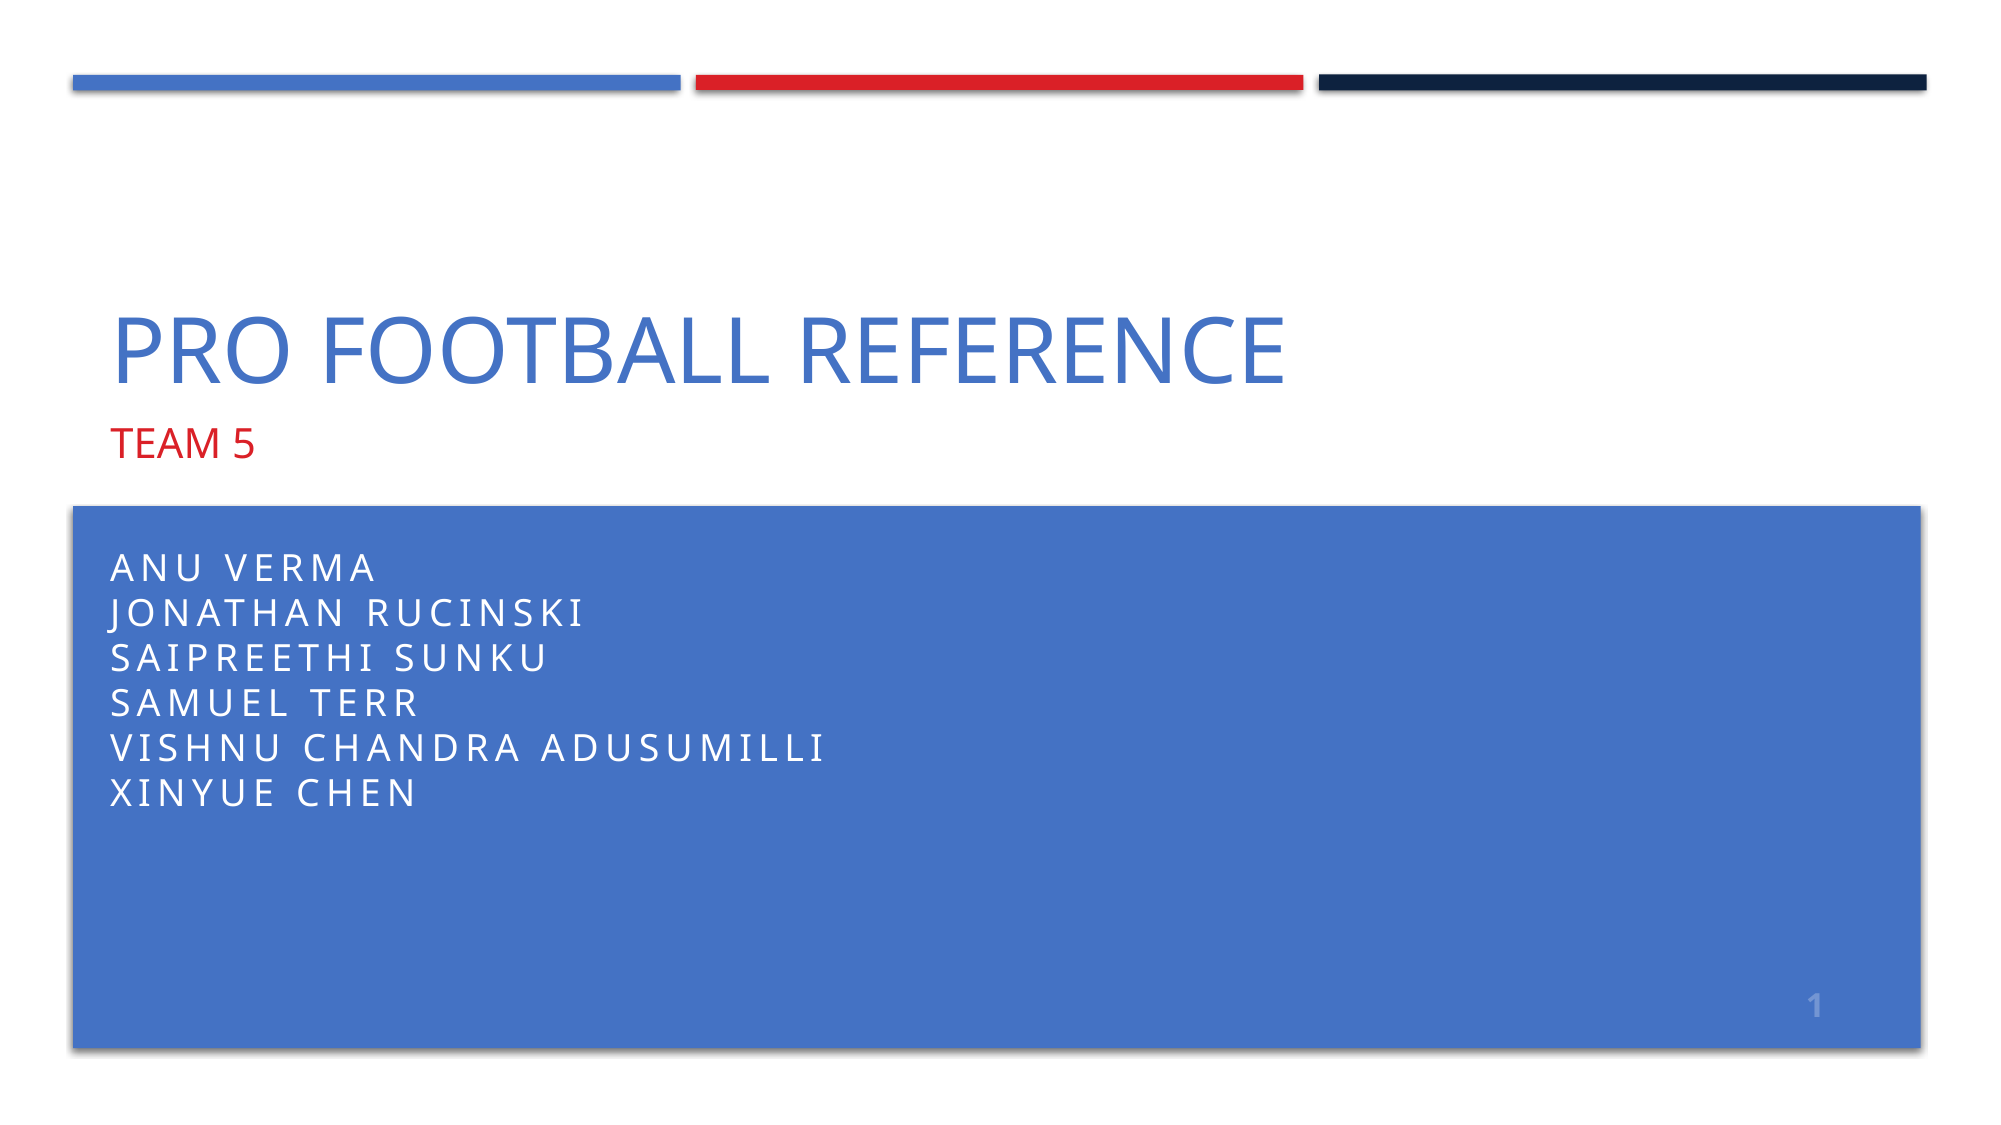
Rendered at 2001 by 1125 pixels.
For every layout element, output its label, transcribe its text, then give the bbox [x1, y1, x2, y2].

title Pro Football Reference [95, 167, 1899, 409]
slide_number 1 [1732, 977, 1899, 1037]
subtitle Team 5 [95, 409, 1899, 507]
text_box ANU VERMA JONATHAN RUCINSKI SAIPREETHI SUNKU SAMUEL TERR VISHNU CHANDRA ADUSUMILLI XINYUE CHEN [95, 536, 1473, 821]
